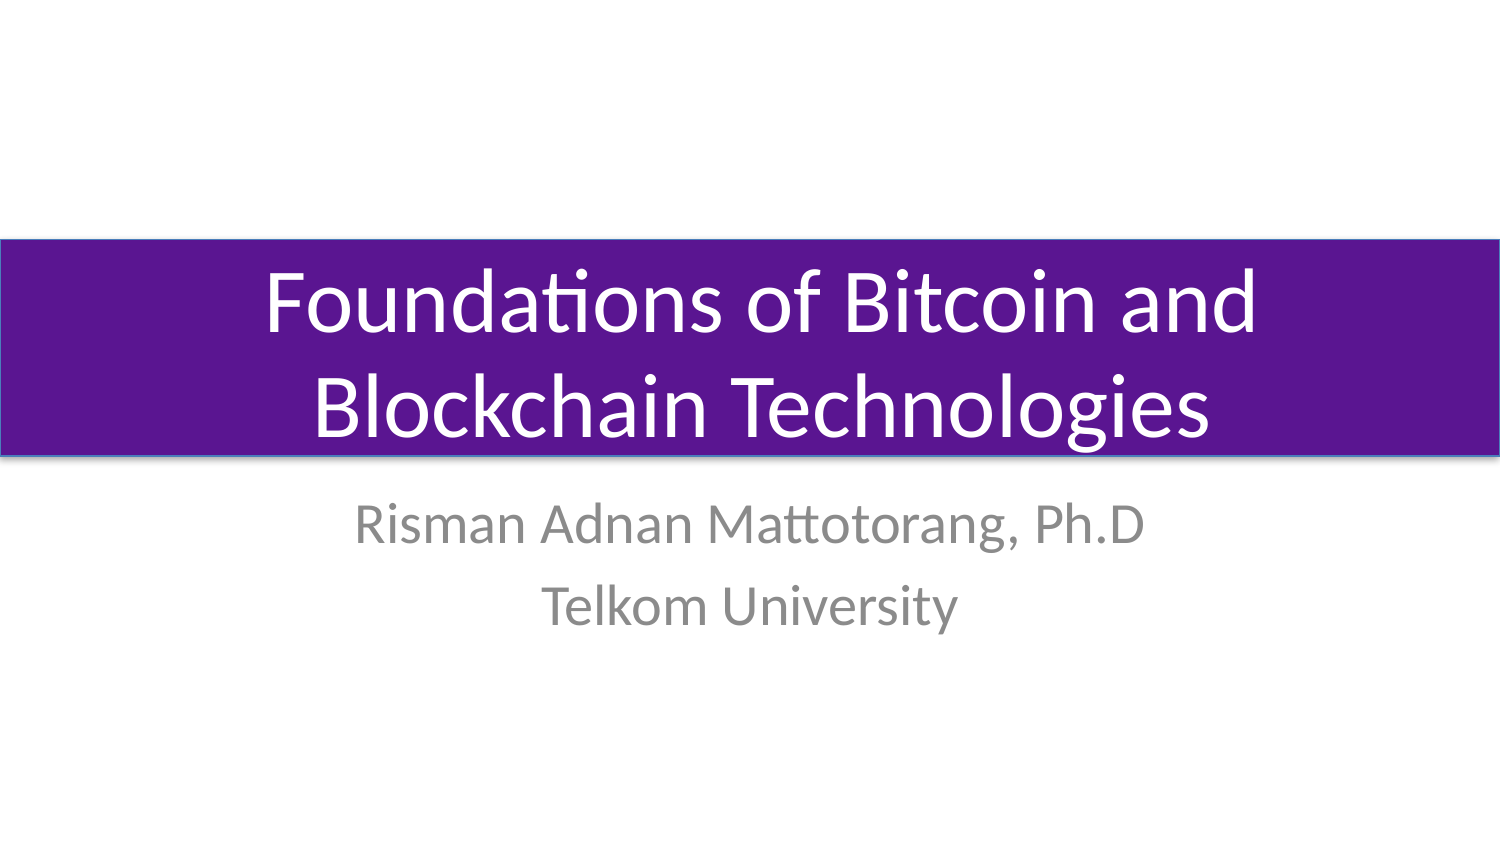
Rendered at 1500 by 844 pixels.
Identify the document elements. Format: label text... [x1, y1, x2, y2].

title Foundations of Bitcoin and Blockchain Technologies [65, 238, 1460, 454]
subtitle Risman Adnan Mattotorang, Ph.D Telkom University [224, 477, 1276, 694]
